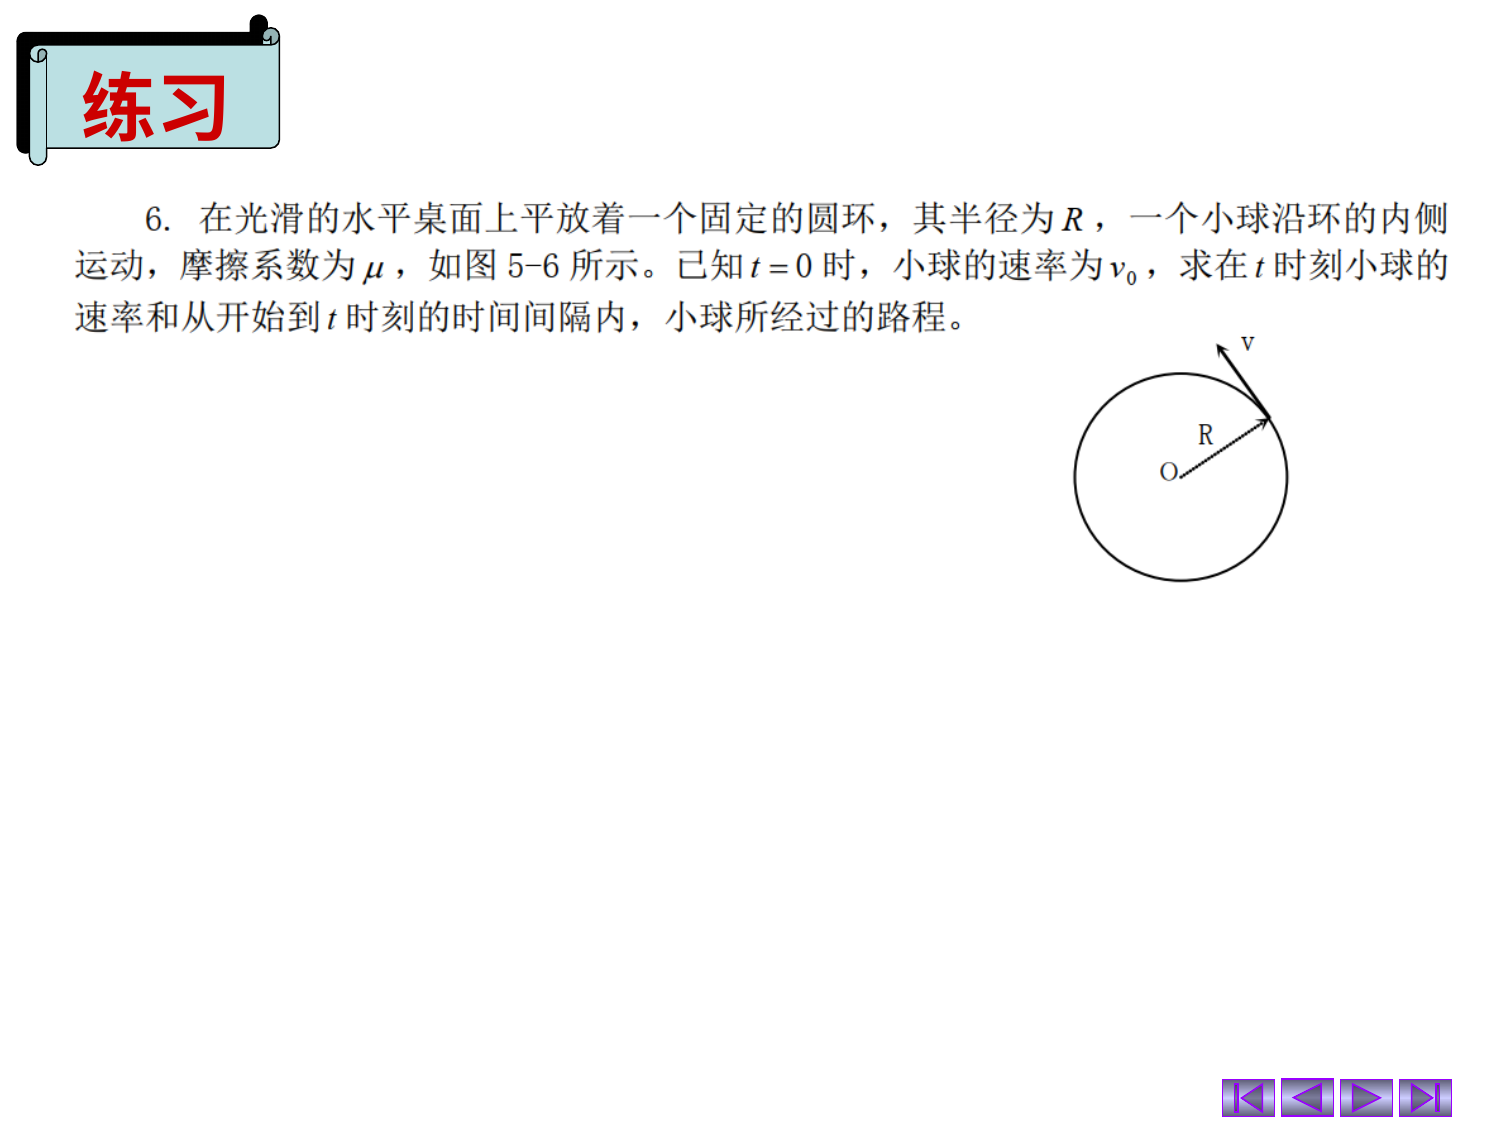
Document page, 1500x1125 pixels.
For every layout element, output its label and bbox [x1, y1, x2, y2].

picture [21, 165, 1479, 615]
text_box [29, 27, 305, 166]
